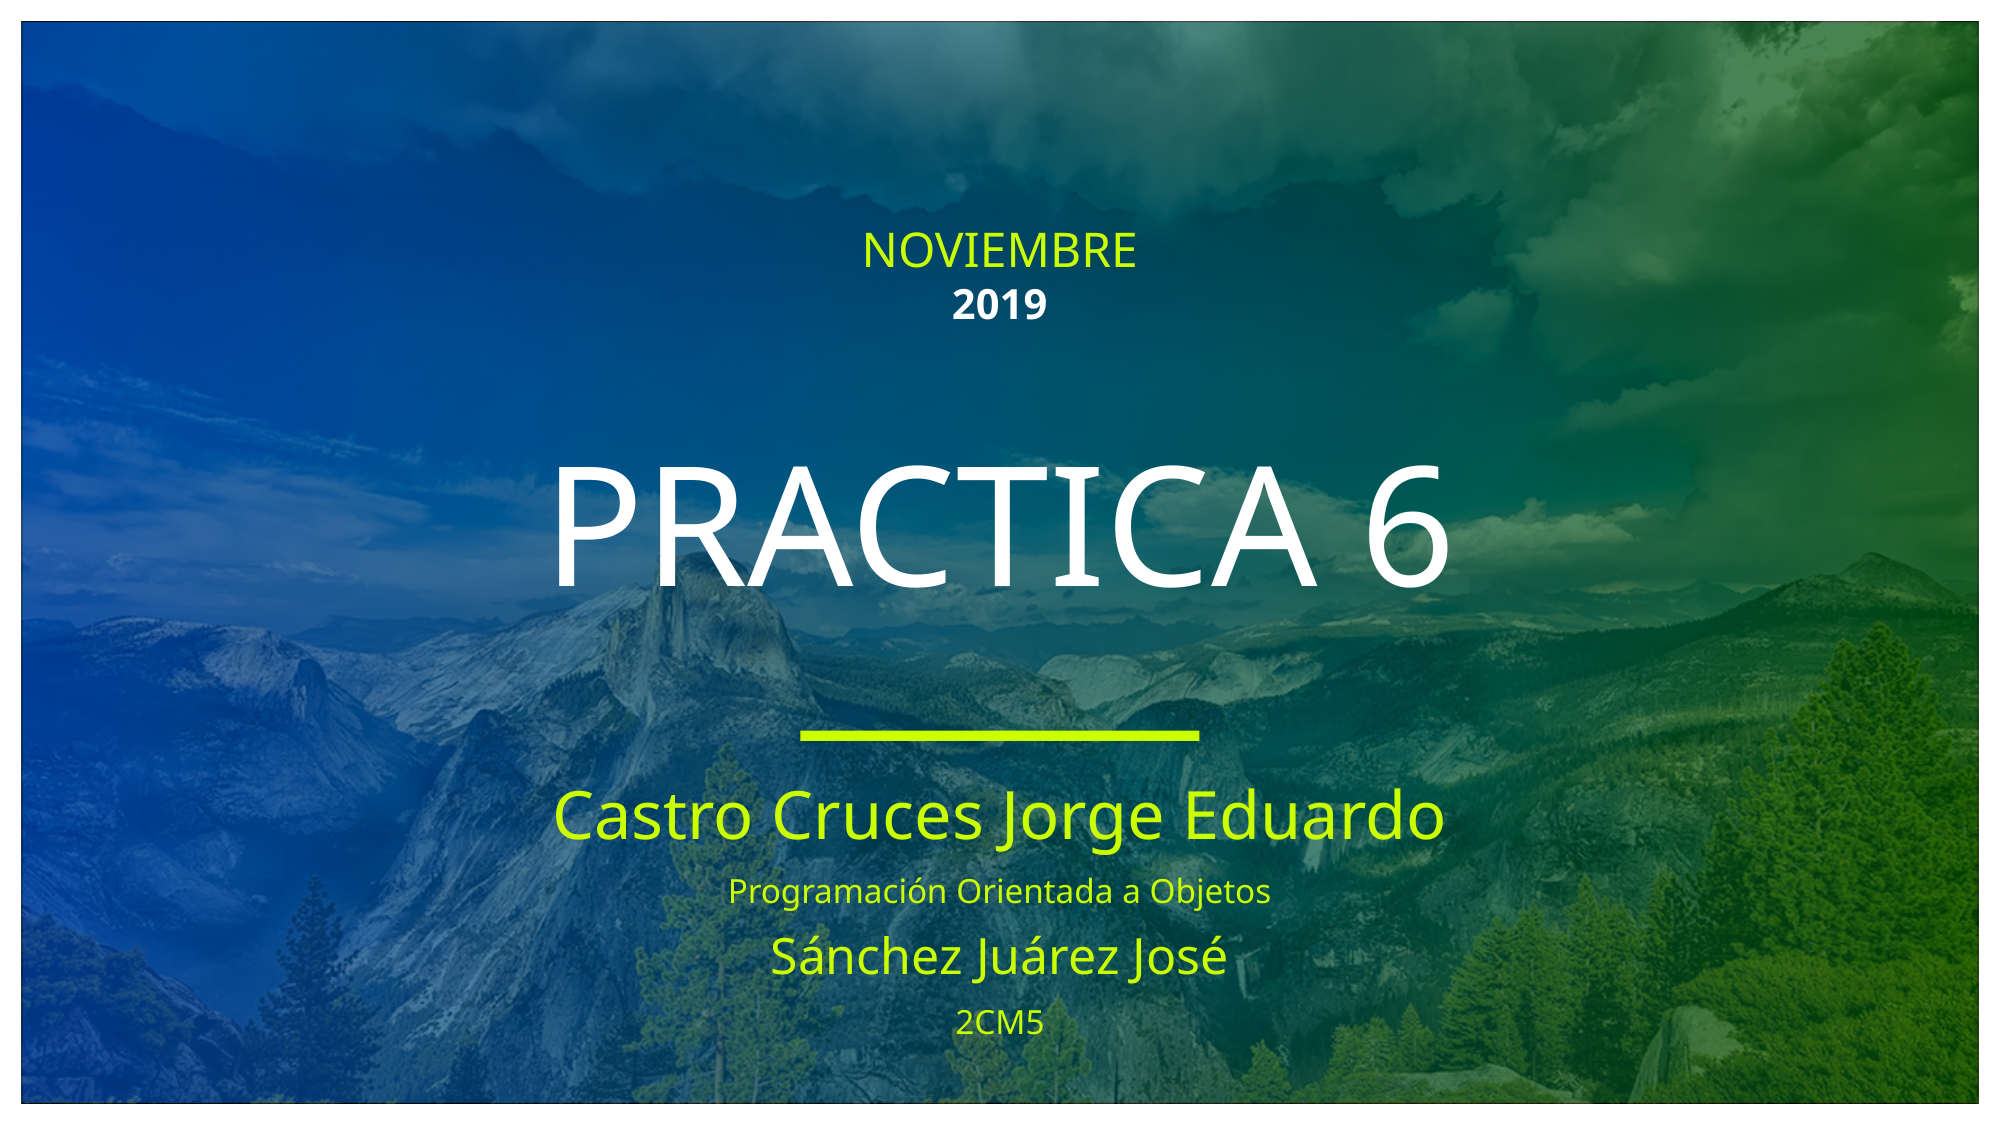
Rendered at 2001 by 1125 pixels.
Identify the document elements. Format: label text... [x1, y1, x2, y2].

title PRACTICA 6 [170, 345, 1830, 720]
list 2019 [641, 275, 1359, 329]
list Castro Cruces Jorge Eduardo Programación Orientada a Objetos Sánchez Juárez José 2CM5 [172, 774, 1828, 955]
picture [21, 21, 1979, 1104]
list NOVIEMBRE [641, 218, 1359, 272]
